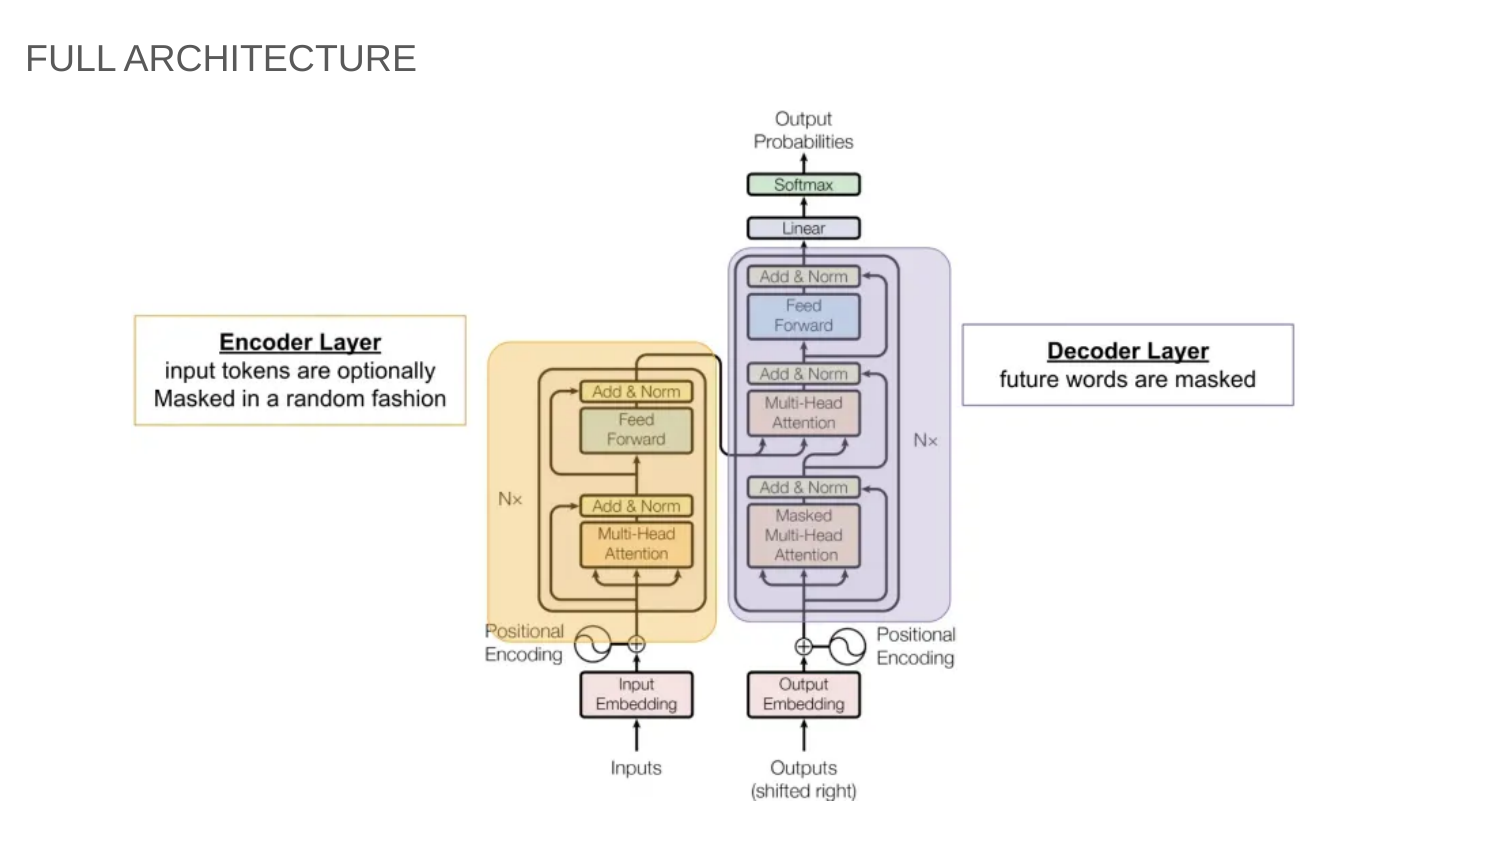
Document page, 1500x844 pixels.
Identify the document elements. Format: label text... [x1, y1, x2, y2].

text_box FULL ARCHITECTURE [10, 18, 750, 94]
picture [131, 100, 1300, 801]
